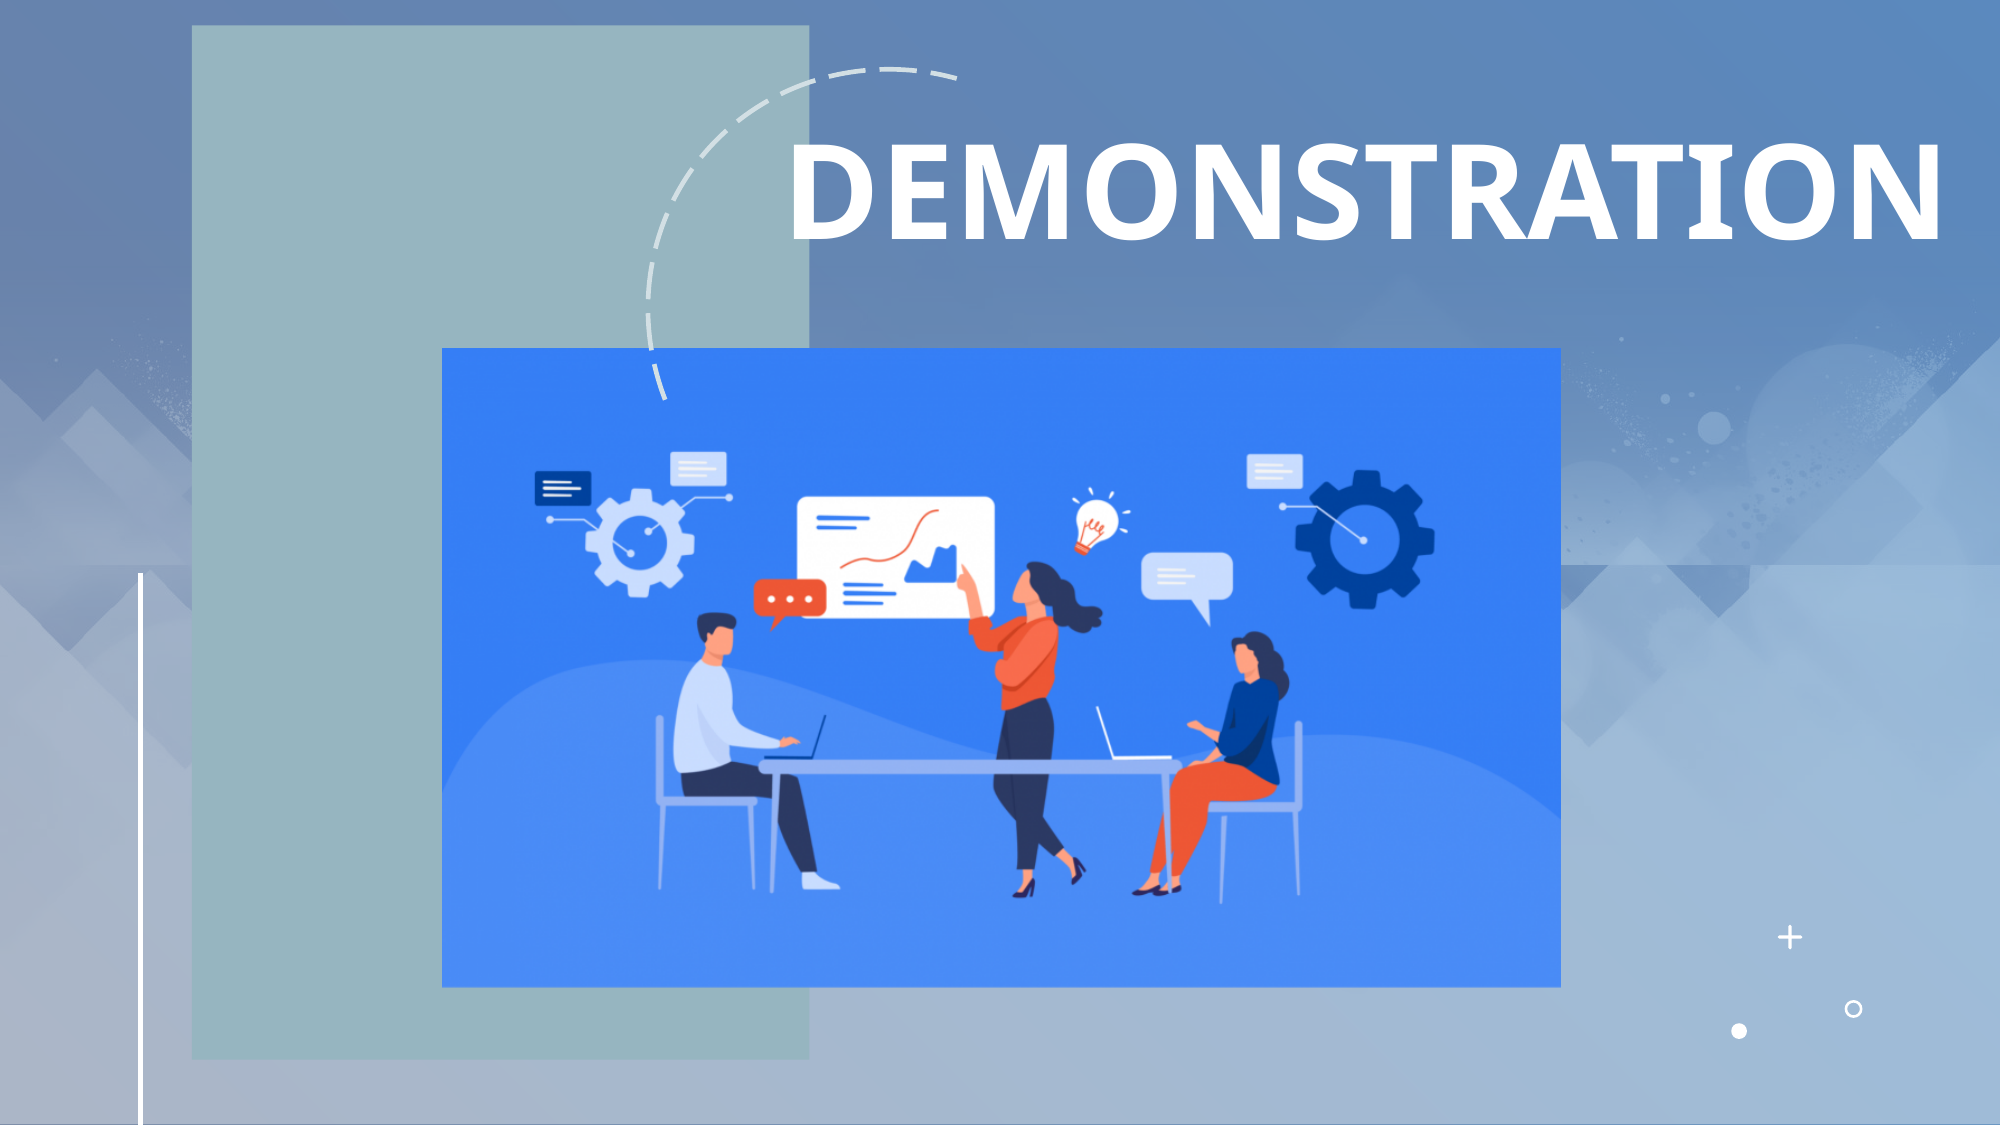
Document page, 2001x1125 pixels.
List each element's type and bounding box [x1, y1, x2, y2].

text_box [442, 348, 1561, 988]
picture [0, 0, 2000, 1124]
